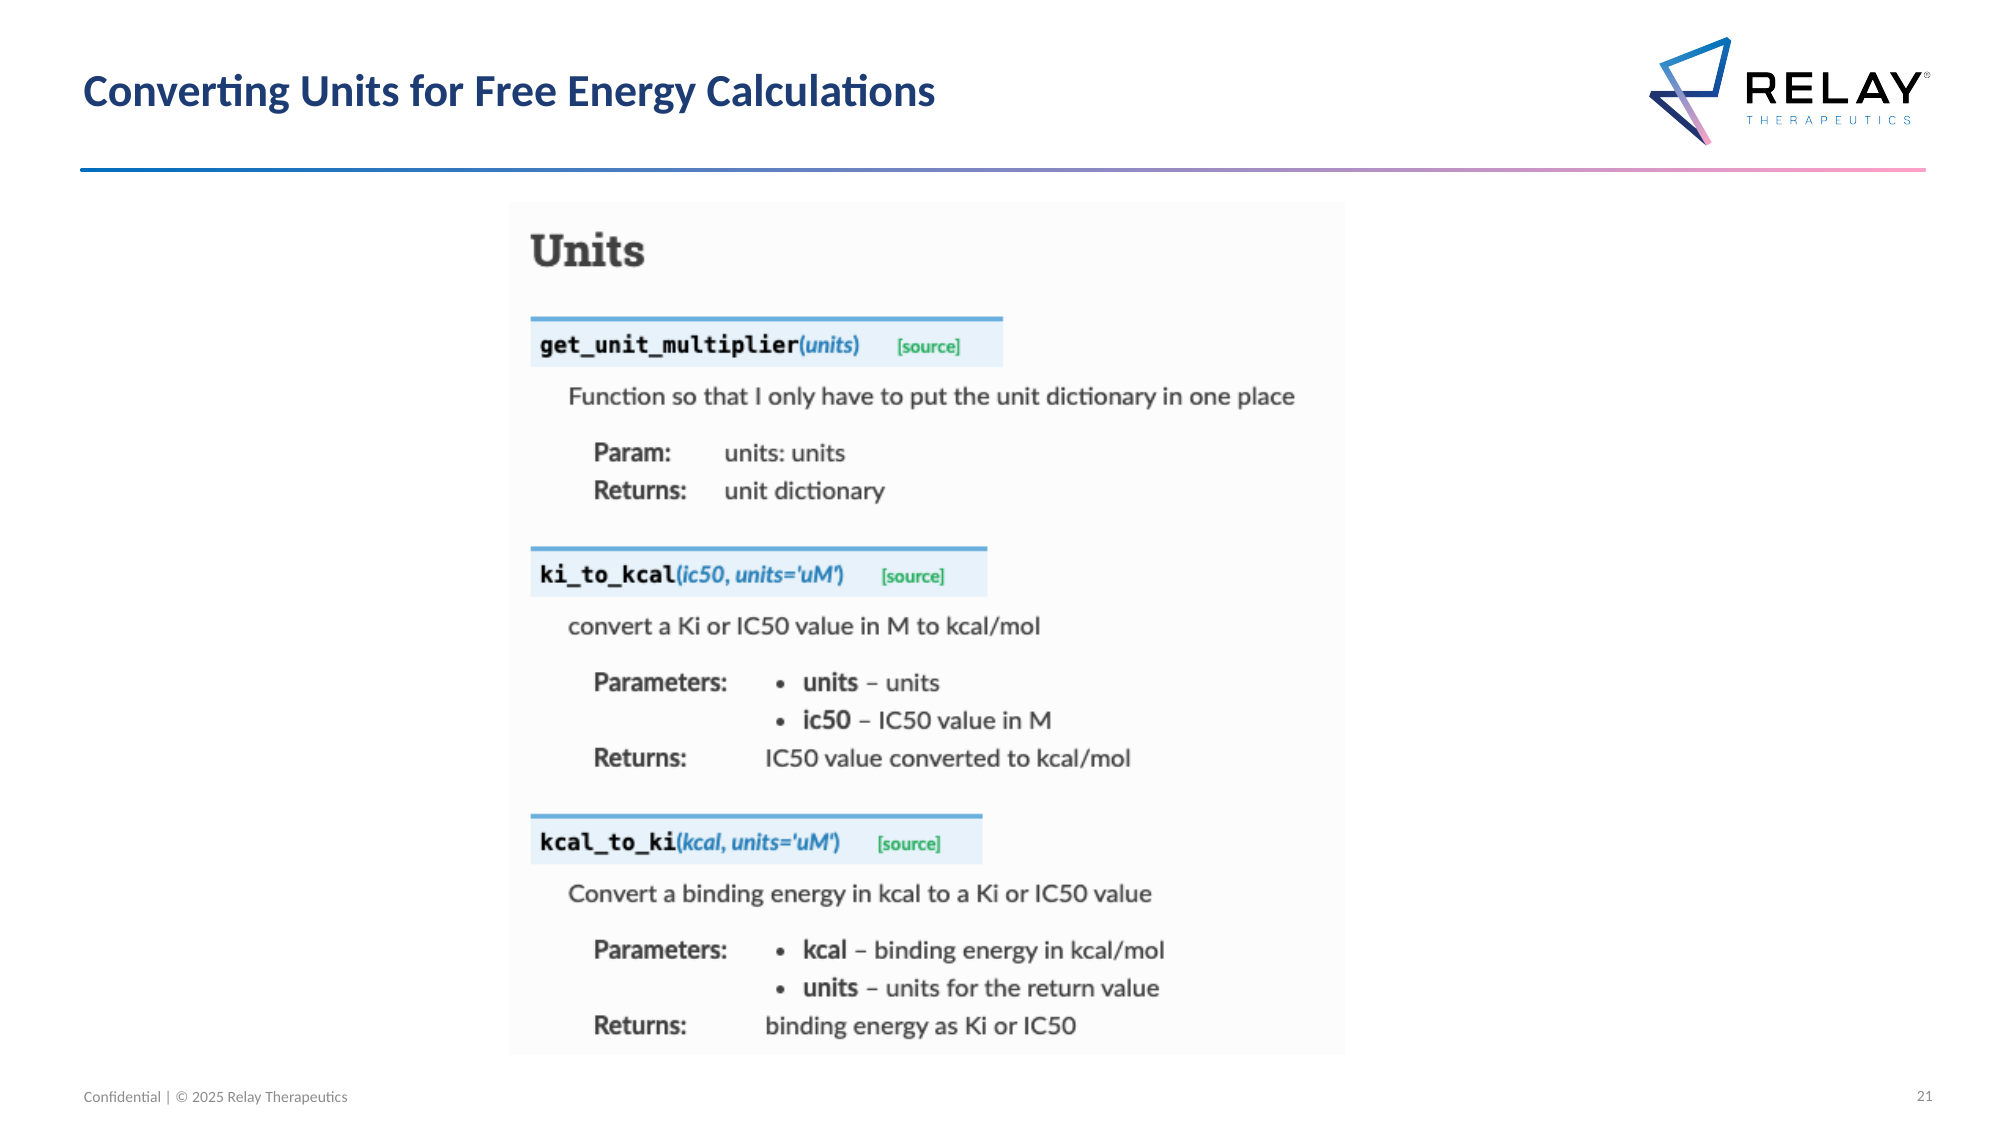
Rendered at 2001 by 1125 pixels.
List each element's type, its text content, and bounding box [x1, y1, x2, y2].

picture [509, 202, 1345, 1055]
title Converting Units for Free Energy Calculations [68, 6, 1645, 170]
picture [1645, 29, 1936, 155]
